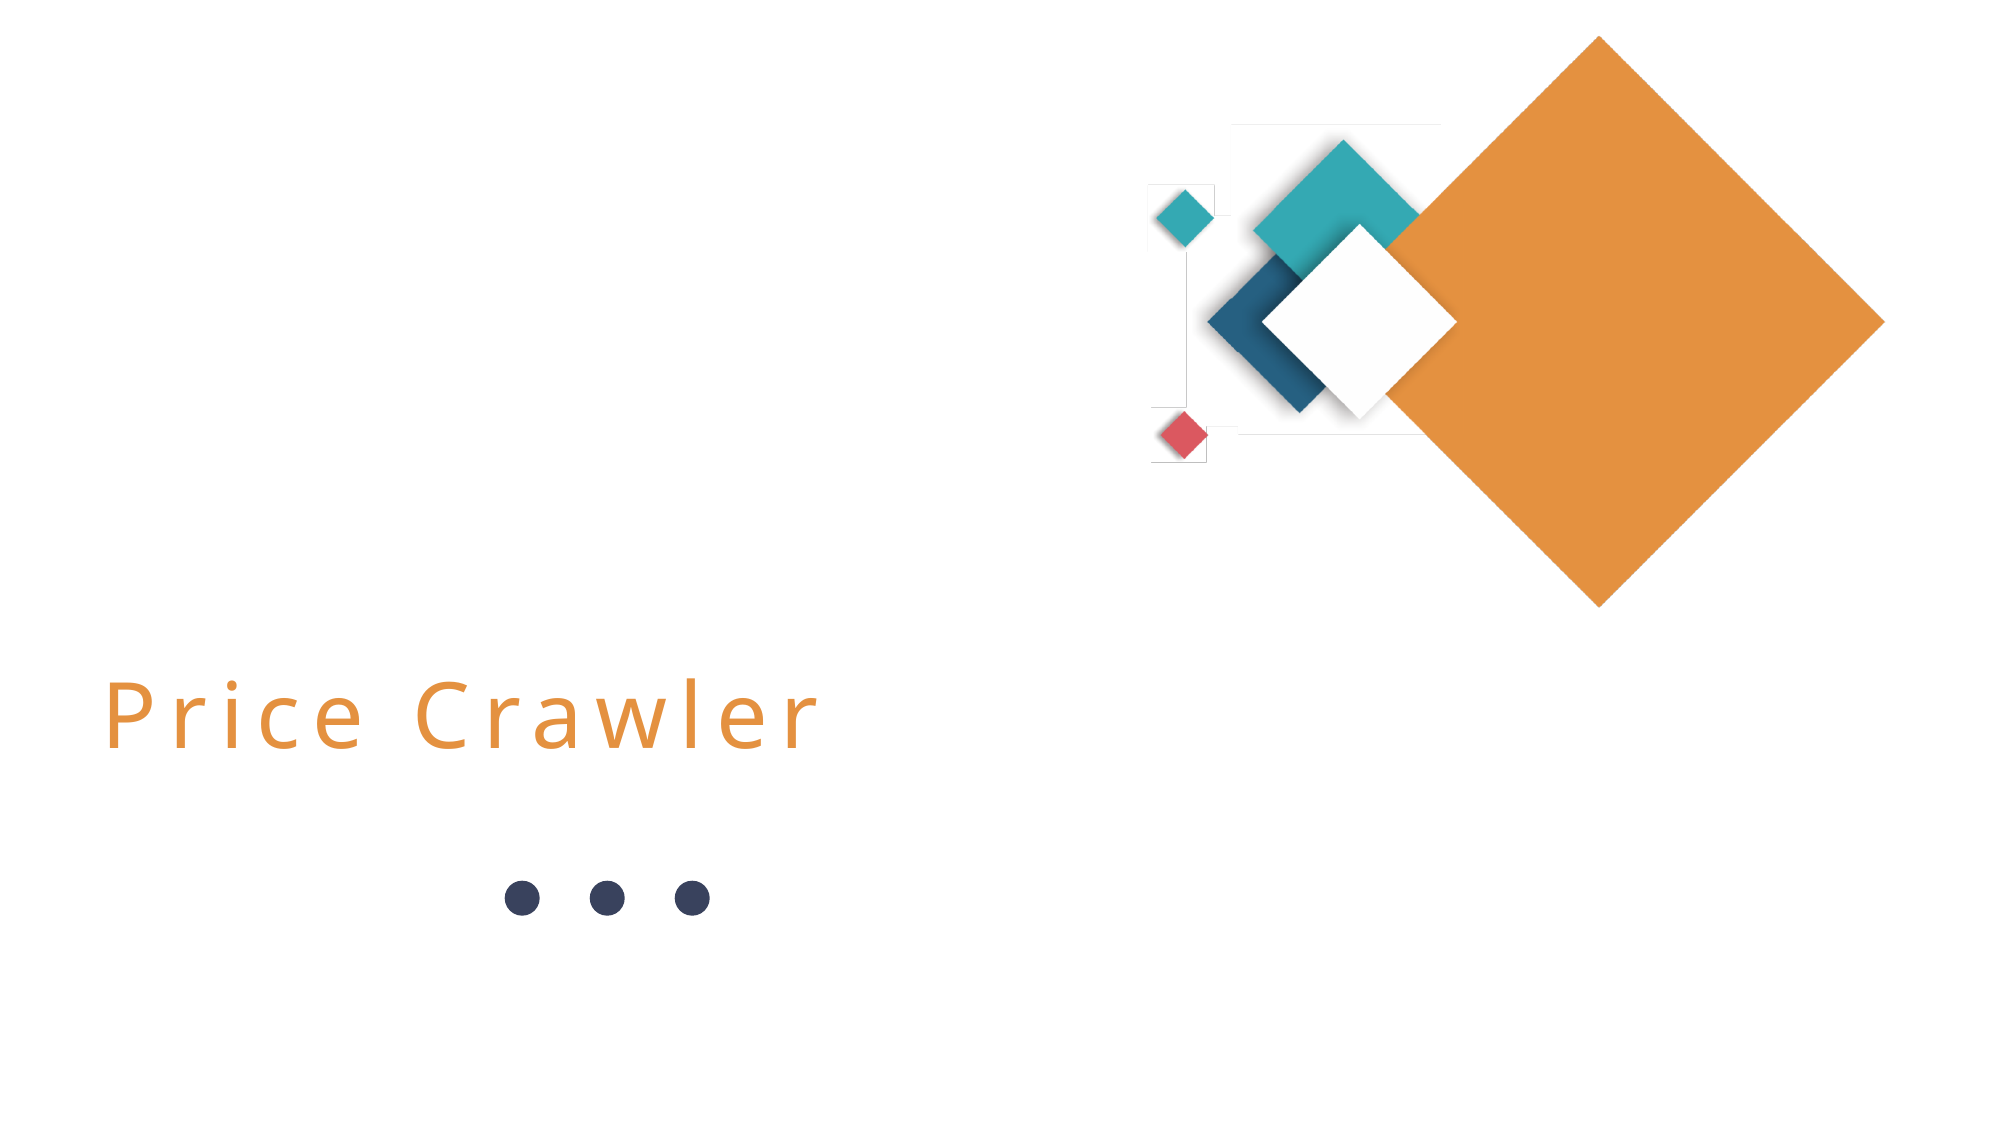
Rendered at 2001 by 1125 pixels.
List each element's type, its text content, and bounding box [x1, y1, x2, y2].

picture [1144, 32, 1887, 611]
text_box Price Crawler [86, 649, 1919, 774]
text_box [504, 880, 710, 916]
